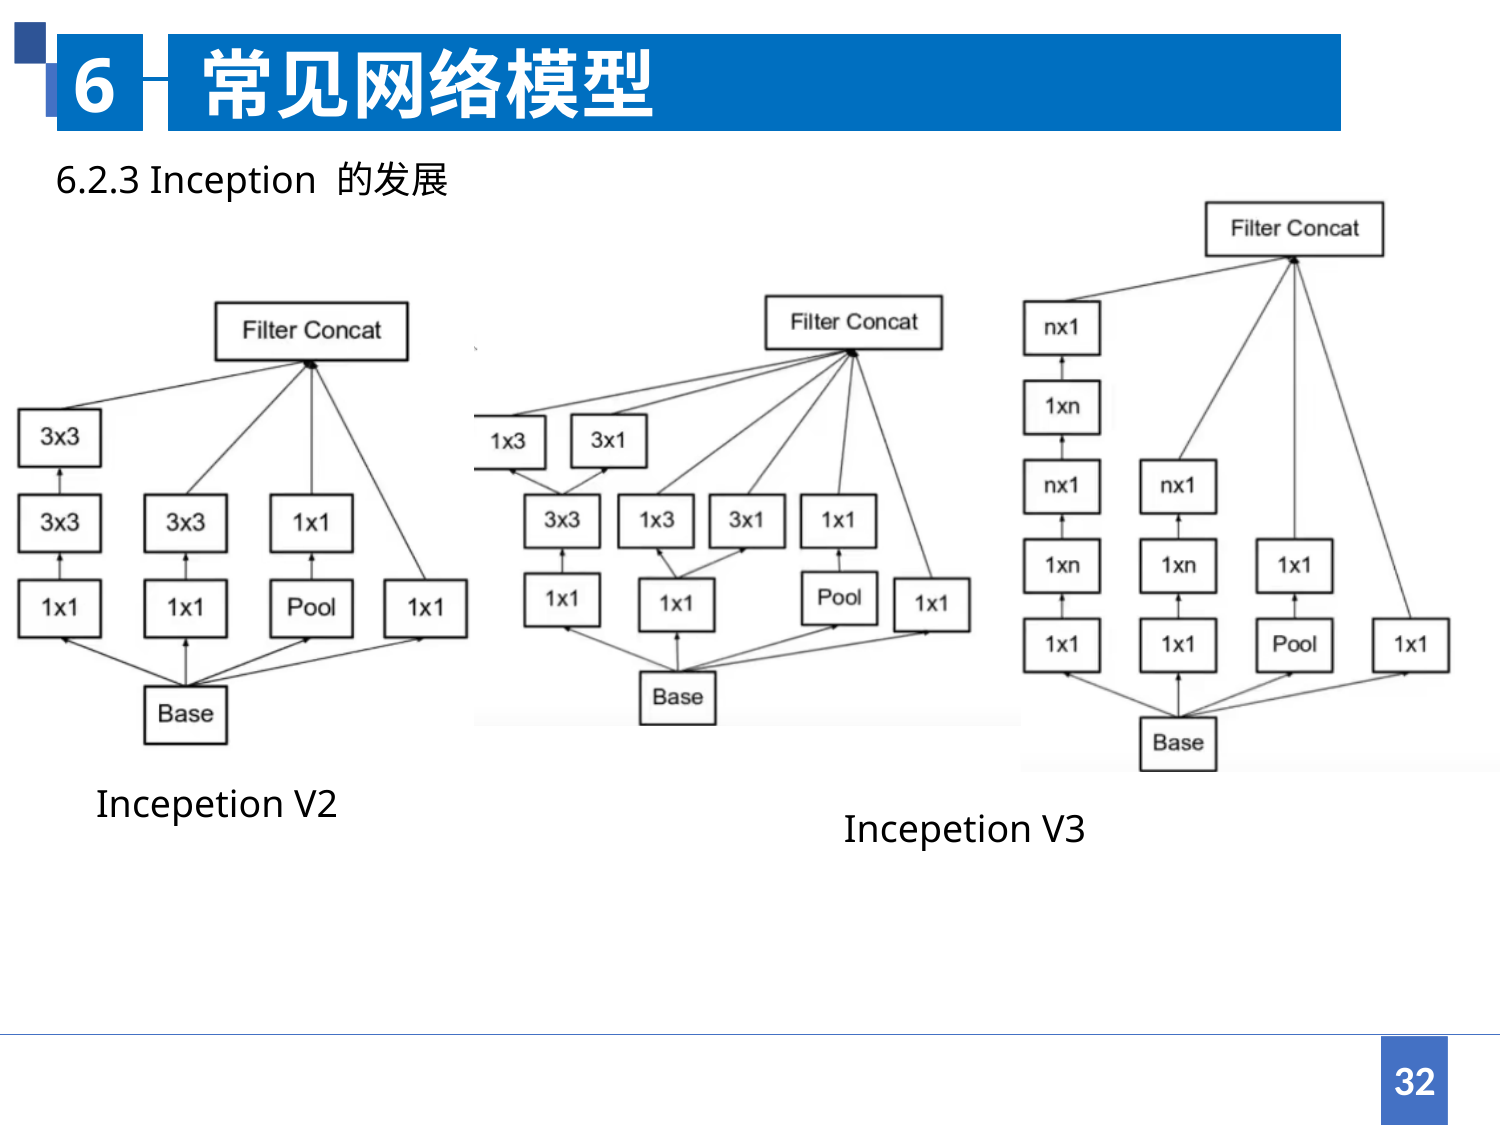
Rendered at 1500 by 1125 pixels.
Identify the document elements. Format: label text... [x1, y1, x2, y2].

picture [14, 145, 1500, 773]
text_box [0, 1033, 1500, 1125]
text_box Incepetion V2 [81, 772, 836, 833]
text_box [14, 21, 58, 118]
title 6 常见网络模型 [71, 139, 1338, 226]
text_box 6.2.3 Inception 的发展 [40, 148, 792, 209]
text_box Incepetion V3 [829, 797, 1500, 858]
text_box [56, 33, 1342, 132]
